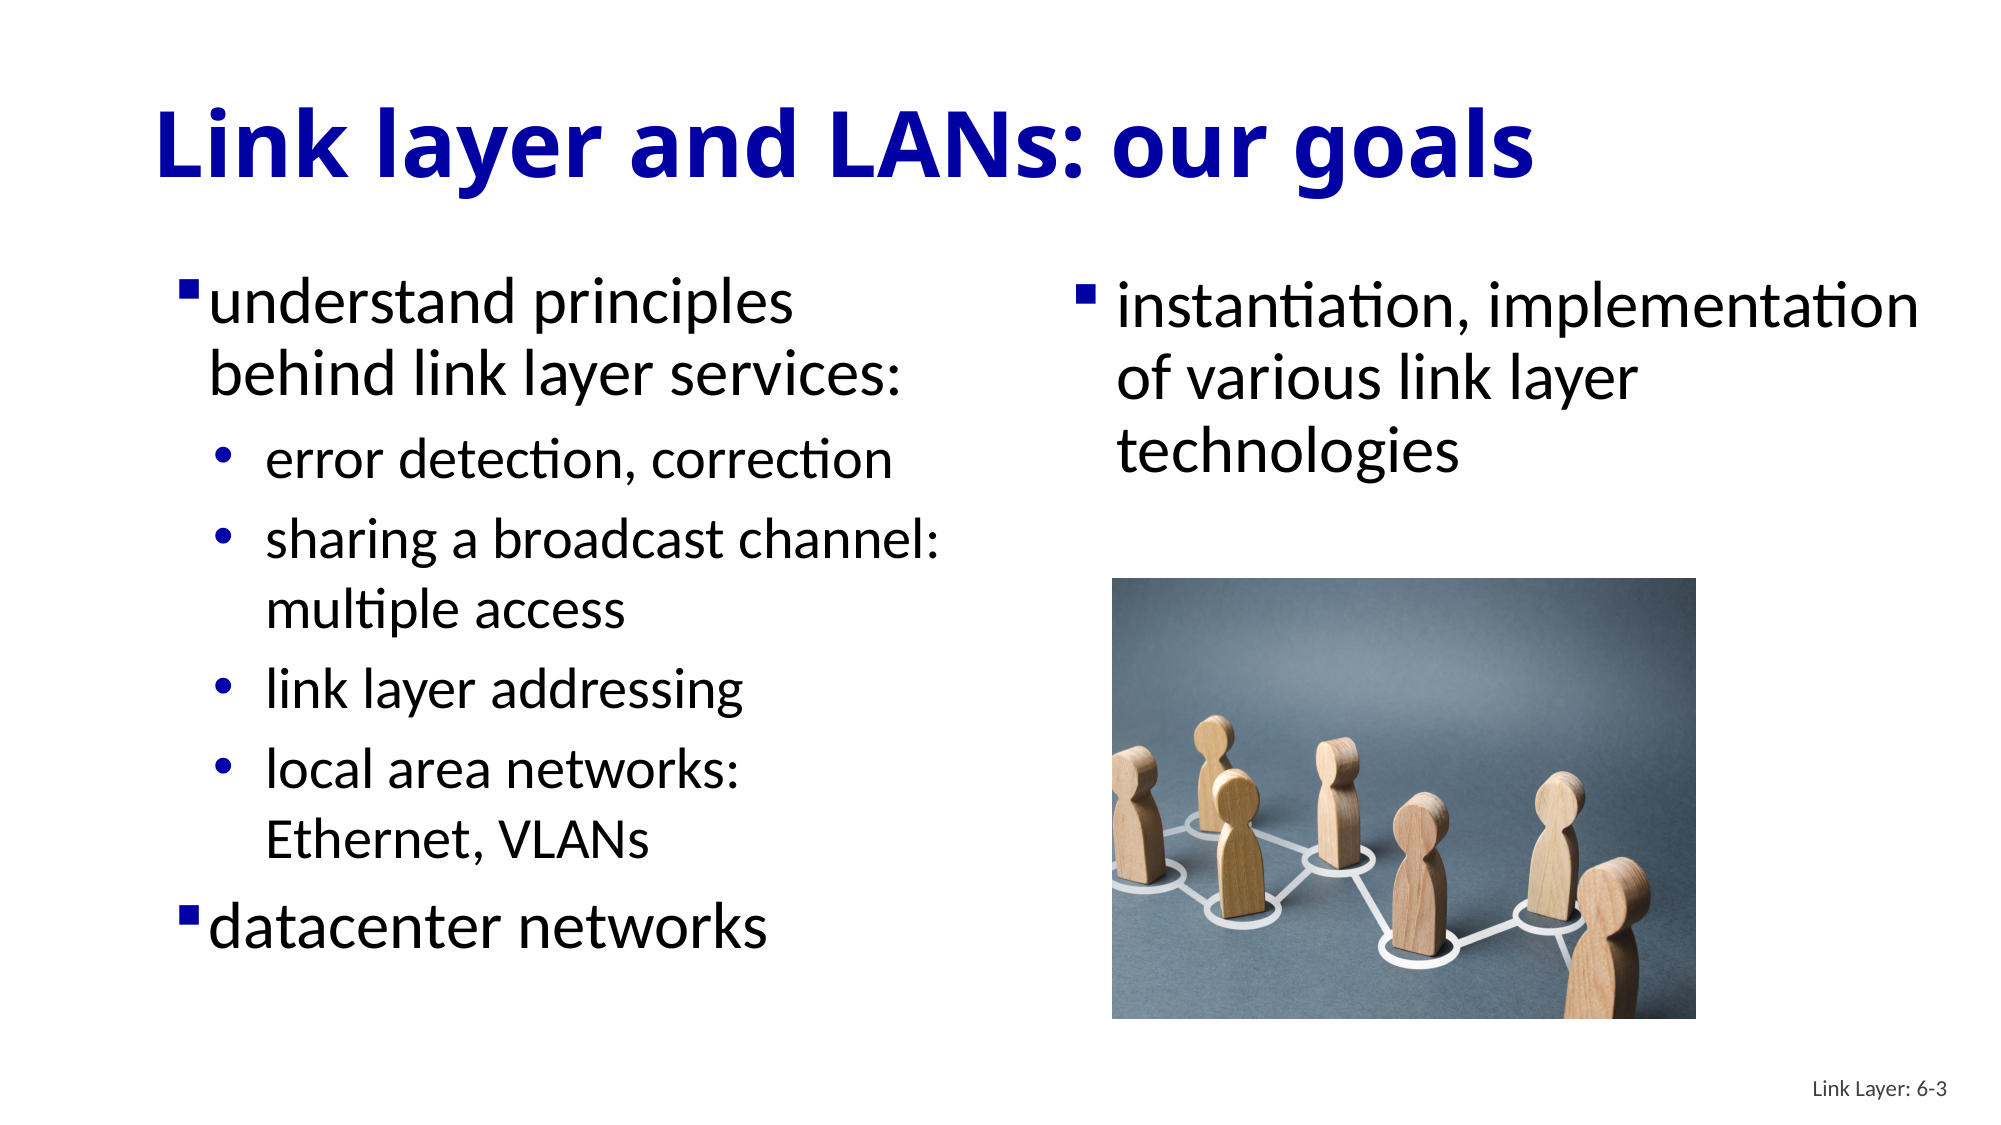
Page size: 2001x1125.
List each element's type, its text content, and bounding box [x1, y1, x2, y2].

list understand principles behind link layer services: error detection, correction sharing a broadcast channel: multiple access link layer addressing local area networks: Ethernet, VLANs datacenter networks [137, 257, 988, 1029]
list instantiation, implementation of various link layer technologies [1034, 262, 1951, 977]
slide_number Link Layer: 6-3 [1512, 1056, 1963, 1117]
title Link layer and LANs: our goals [137, 74, 1863, 221]
picture [1112, 578, 1696, 1019]
